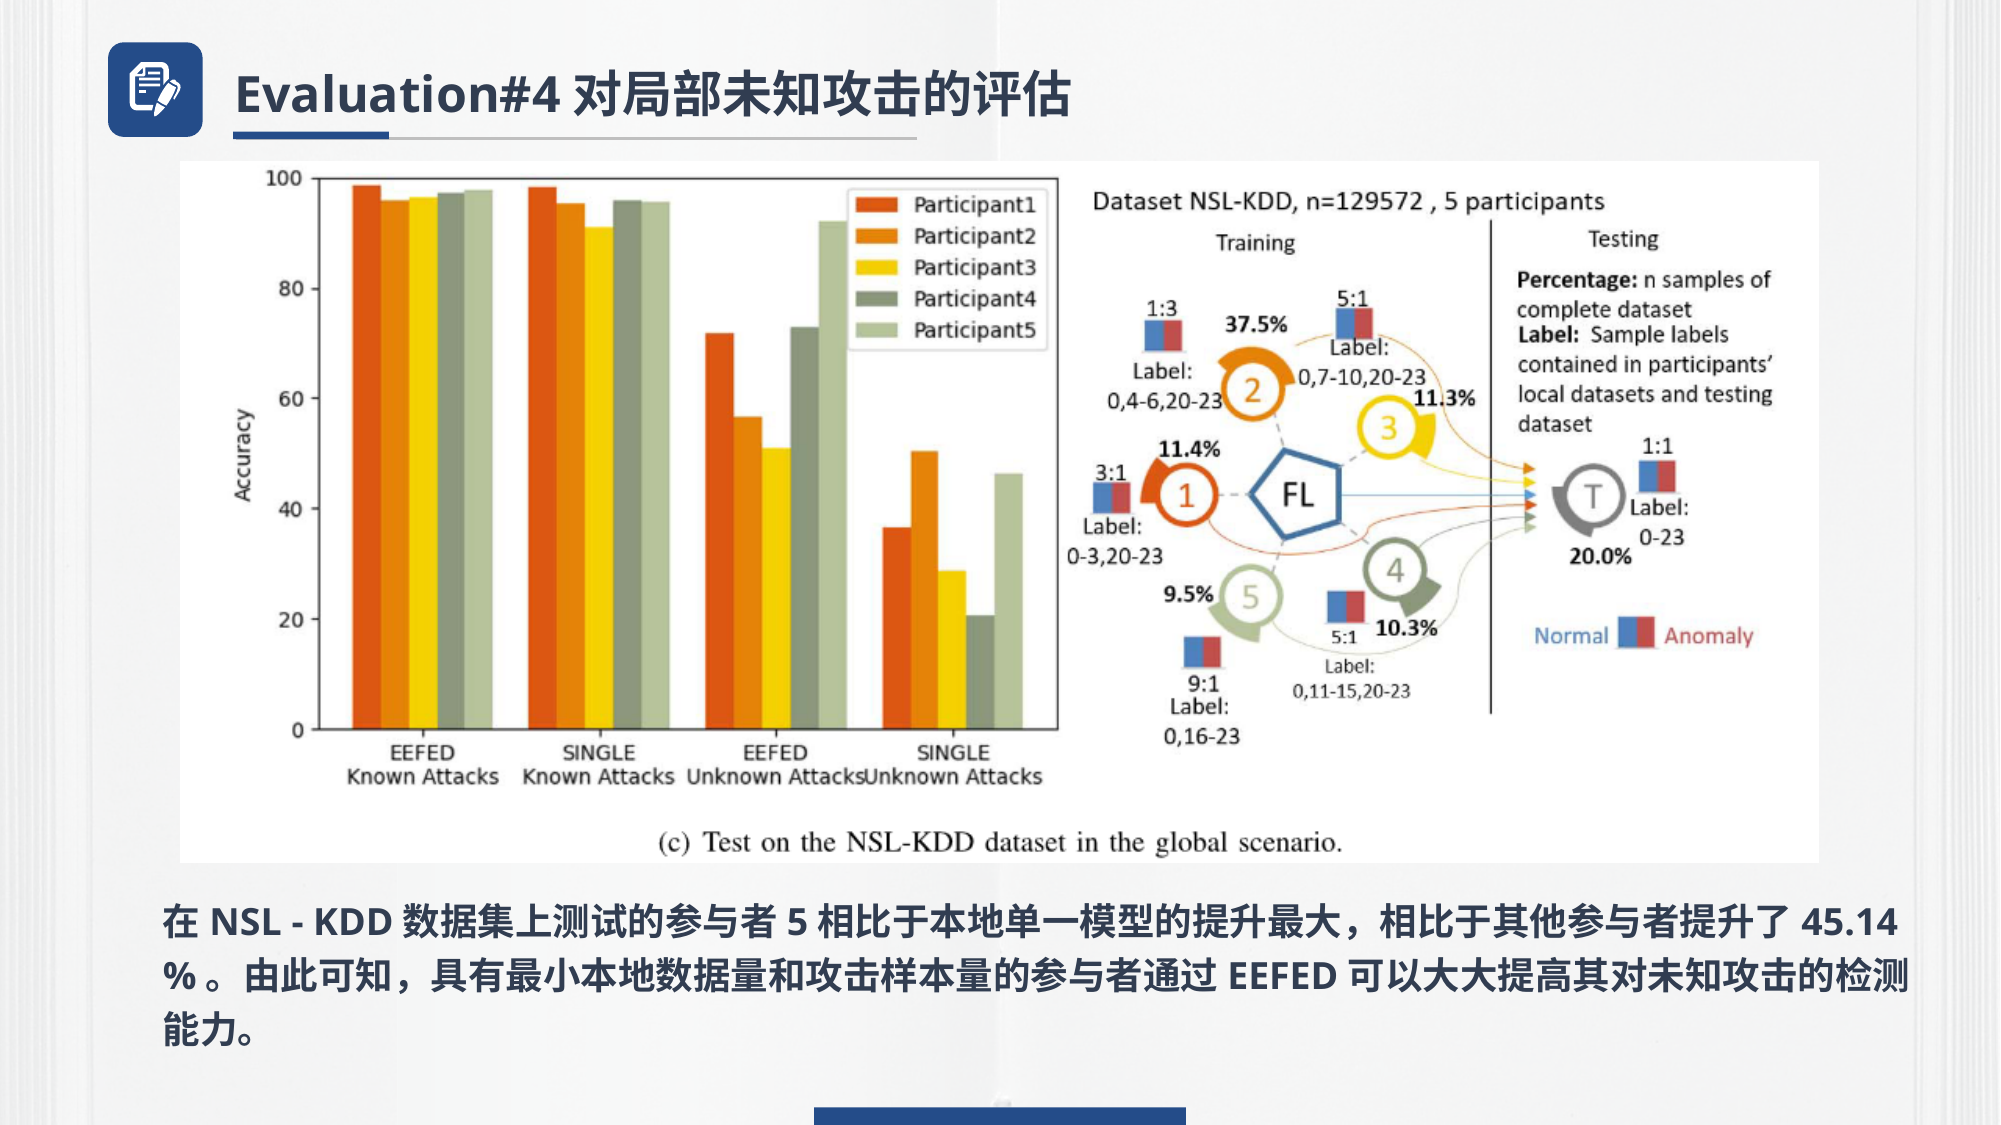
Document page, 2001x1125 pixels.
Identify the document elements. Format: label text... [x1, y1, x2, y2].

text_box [108, 42, 203, 137]
text_box 在NSL - KDD数据集上测试的参与者5相比于本地单一模型的提升最大，相比于其他参与者提升了45.14 %。由此可知，具有最小本地数据量和攻击样本量的参与者通过EEFED可以大大提高其对未知攻击的检测能力。 [162, 889, 1933, 1052]
text_box Evaluation#4对局部未知攻击的评估 [219, 43, 1796, 131]
picture [180, 161, 1819, 863]
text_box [233, 131, 918, 140]
